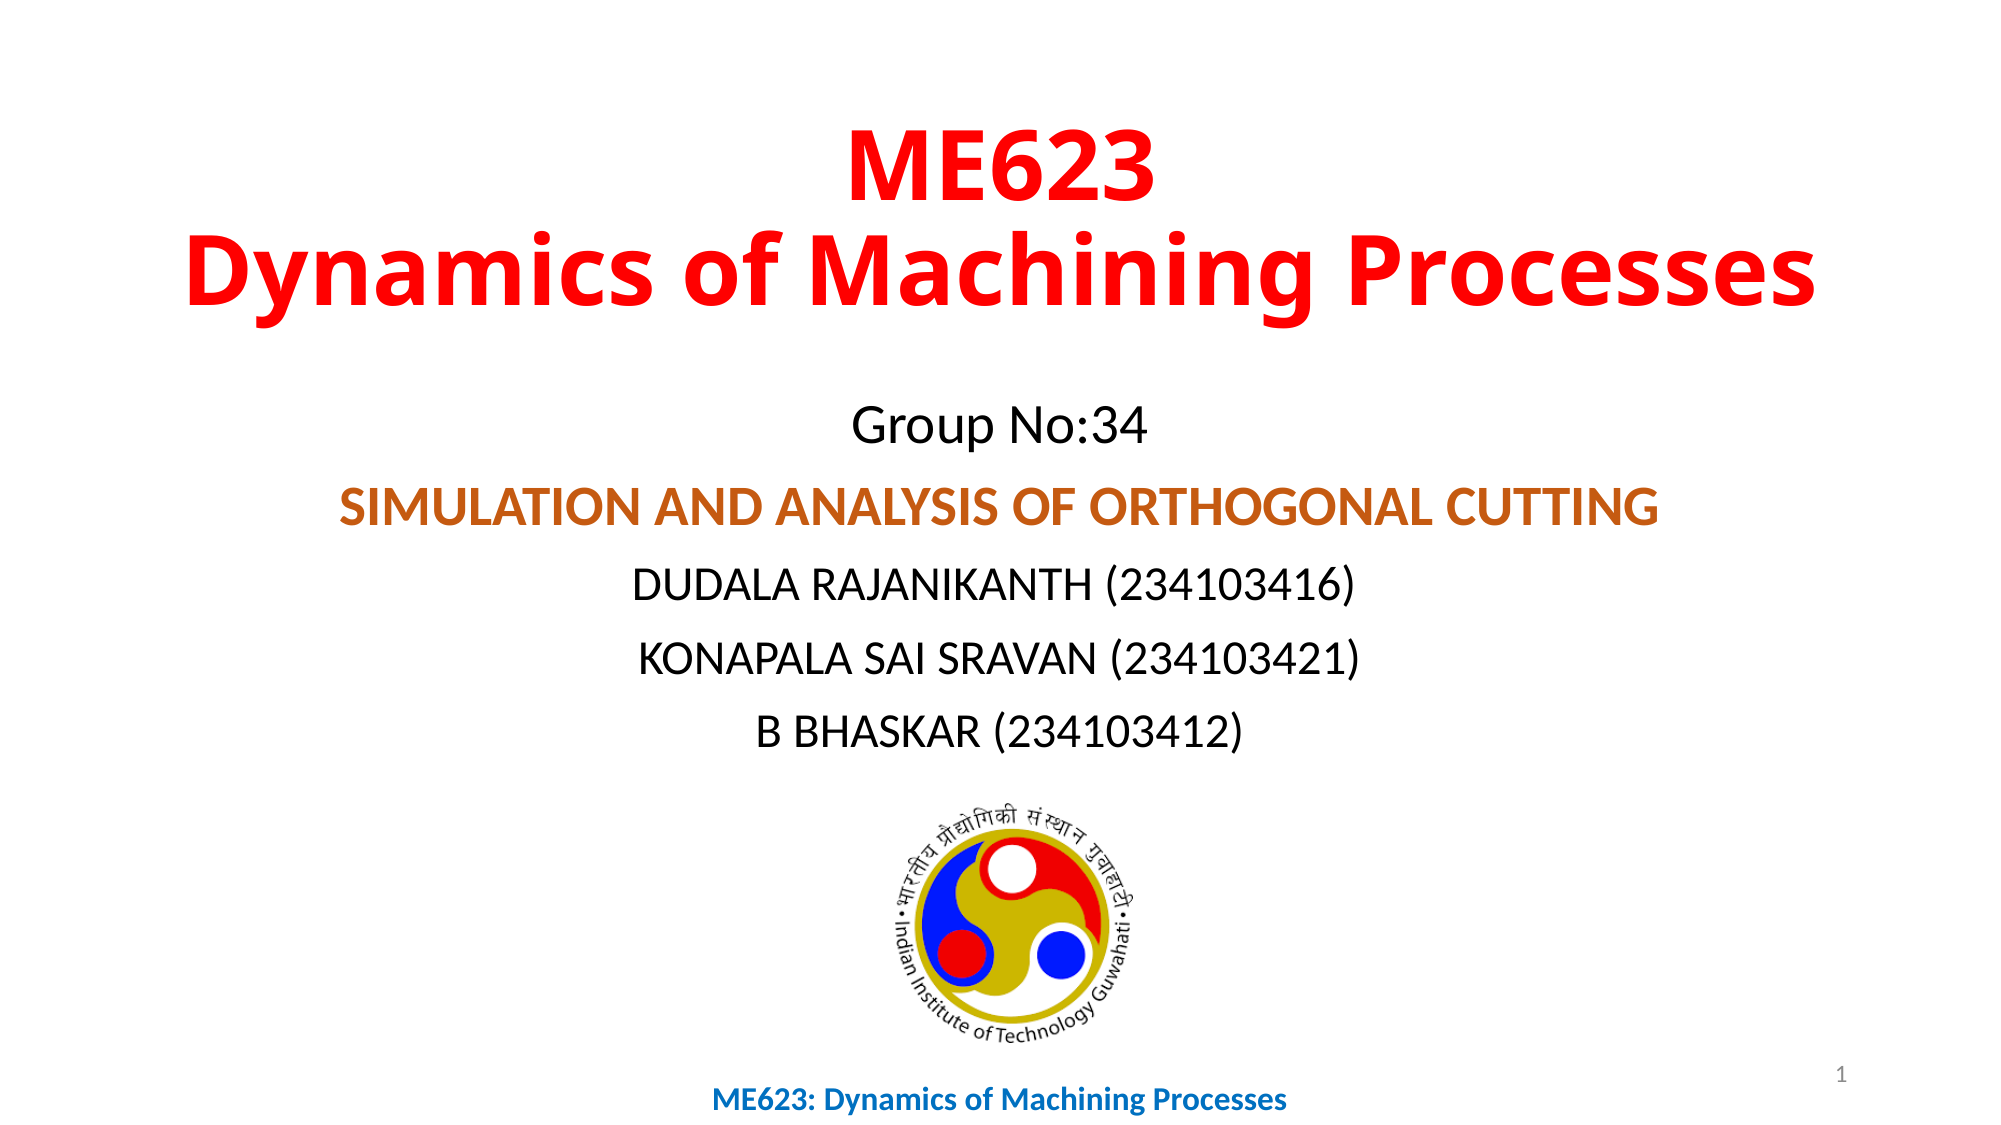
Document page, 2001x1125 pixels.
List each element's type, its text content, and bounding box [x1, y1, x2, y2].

slide_number 1 [1412, 1042, 1863, 1103]
subtitle Group No:34 SIMULATION AND ANALYSIS OF ORTHOGONAL CUTTING DUDALA RAJANIKANTH (234103416) KONAPALA SAI SRAVAN (234103421) B BHASKAR (234103412) [249, 387, 1750, 767]
picture [892, 801, 1133, 1043]
title ME623 Dynamics of Machining Processes [159, 22, 1841, 334]
